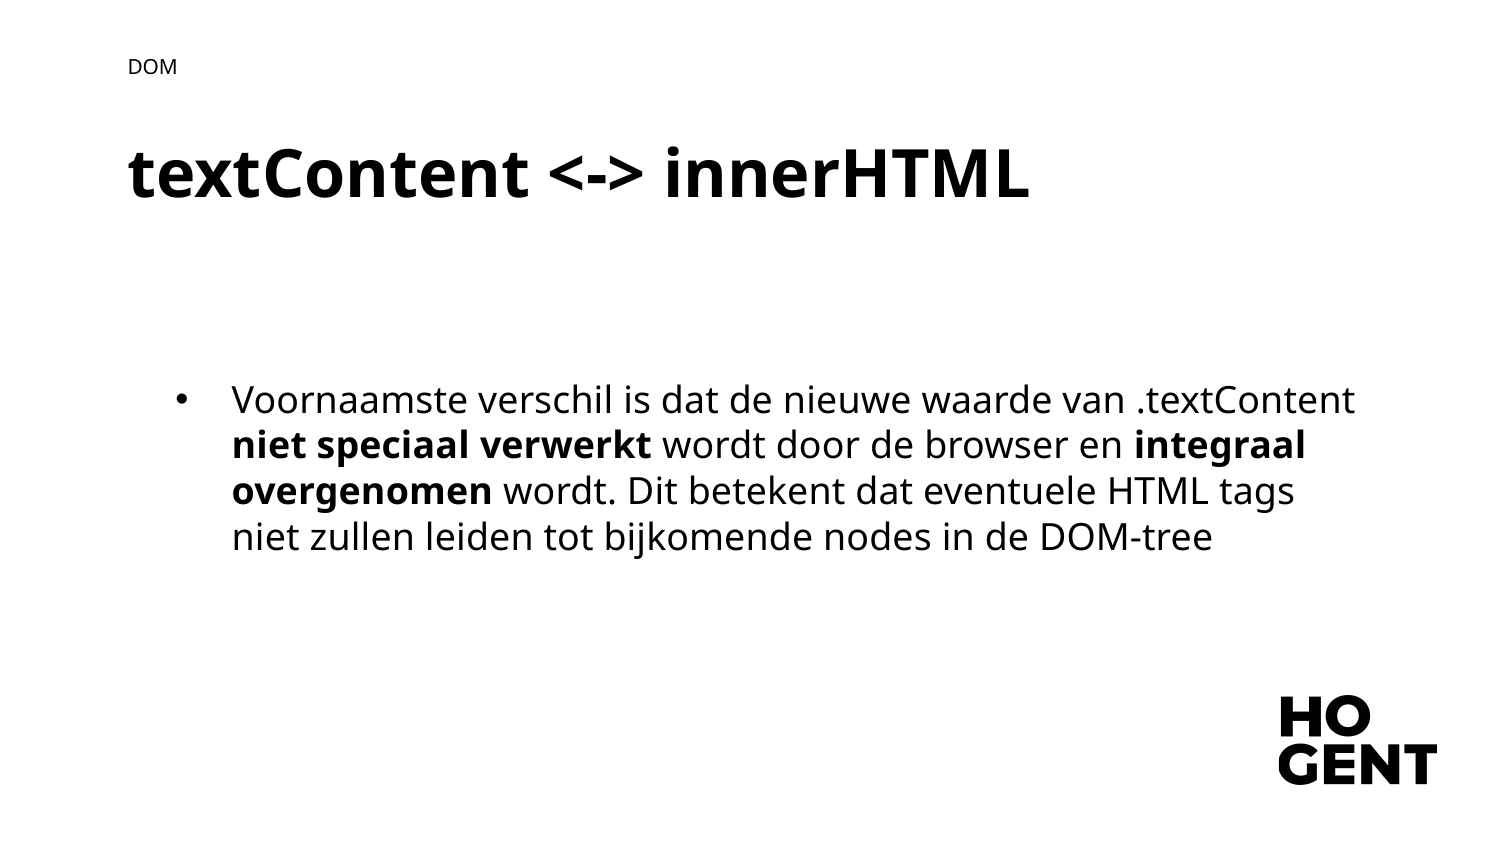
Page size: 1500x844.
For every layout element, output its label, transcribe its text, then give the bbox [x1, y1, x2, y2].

text_box Voornaamste verschil is dat de nieuwe waarde van .textContent niet speciaal verwerkt wordt door de browser en integraal overgenomen wordt. Dit betekent dat eventuele HTML tags niet zullen leiden tot bijkomende nodes in de DOM-tree [112, 235, 1388, 698]
text_box textContent <-> innerHTML [112, 122, 1388, 235]
list DOM [112, 46, 788, 100]
